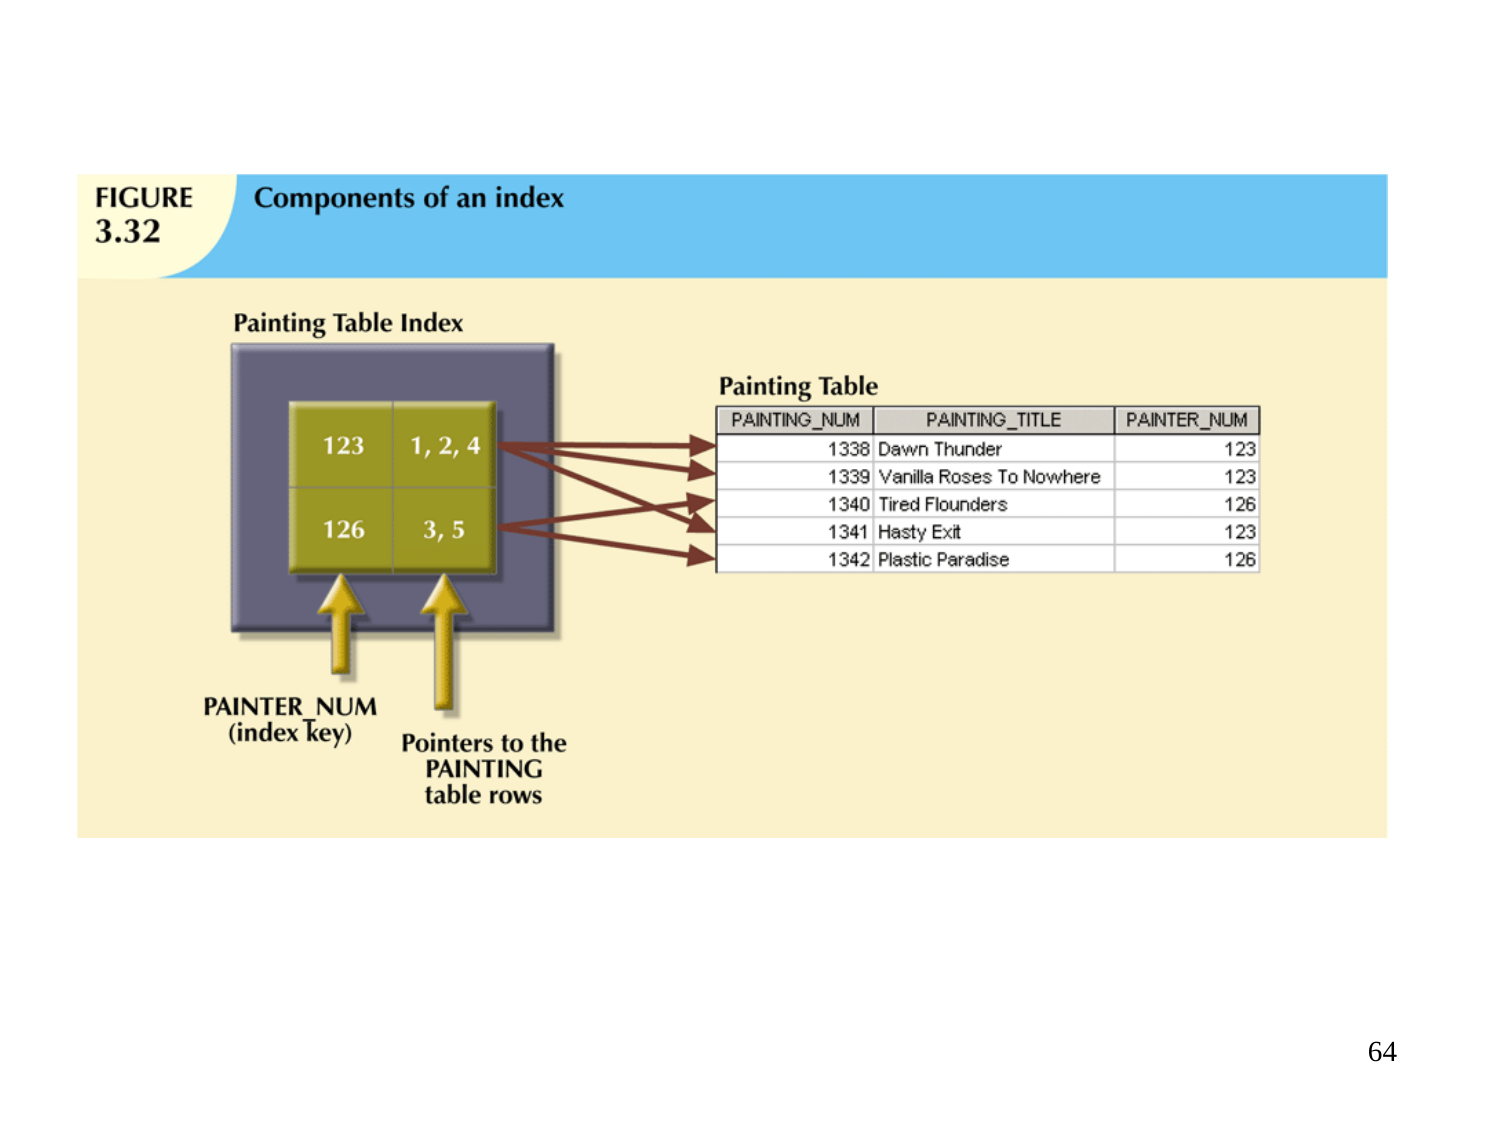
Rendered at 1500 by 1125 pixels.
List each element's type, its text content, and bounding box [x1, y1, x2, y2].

slide_number ‹#› [1074, 1024, 1413, 1103]
picture [77, 174, 1388, 838]
